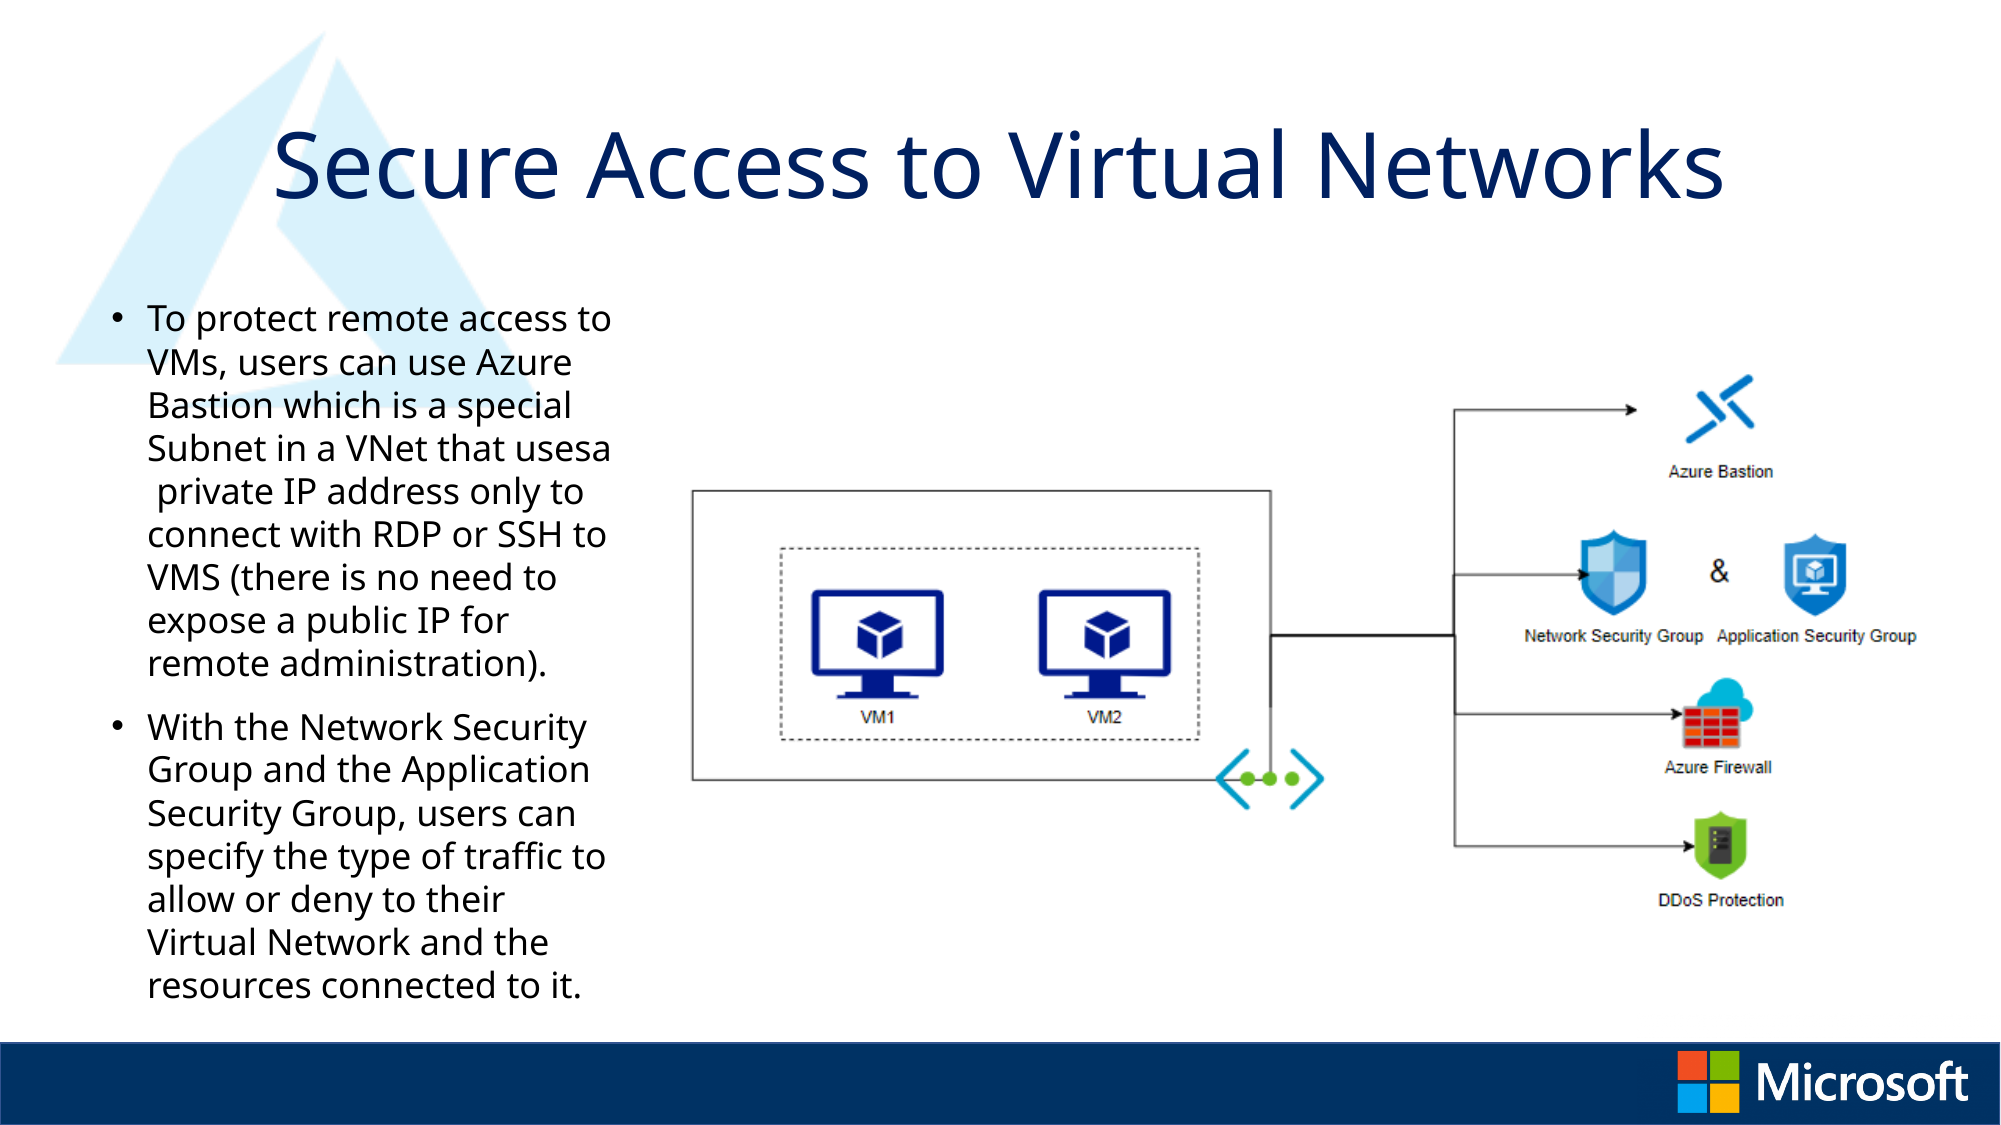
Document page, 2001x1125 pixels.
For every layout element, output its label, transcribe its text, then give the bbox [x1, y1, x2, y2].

picture [672, 323, 1937, 958]
list To protect remote access to VMs, users can use Azure Bastion which is a special Subnet in a VNet that usesa private IP address only to connect with RDP or SSH to VMS (there is no need to expose a public IP for remote administration). With the Network Security Group and the Application Security Group, users can specify the type of traffic to allow or deny to their Virtual Network and the resources connected to it. [96, 288, 632, 1035]
picture [1637, 1013, 2001, 1125]
title Secure Access to Virtual Networks [137, 59, 1863, 278]
